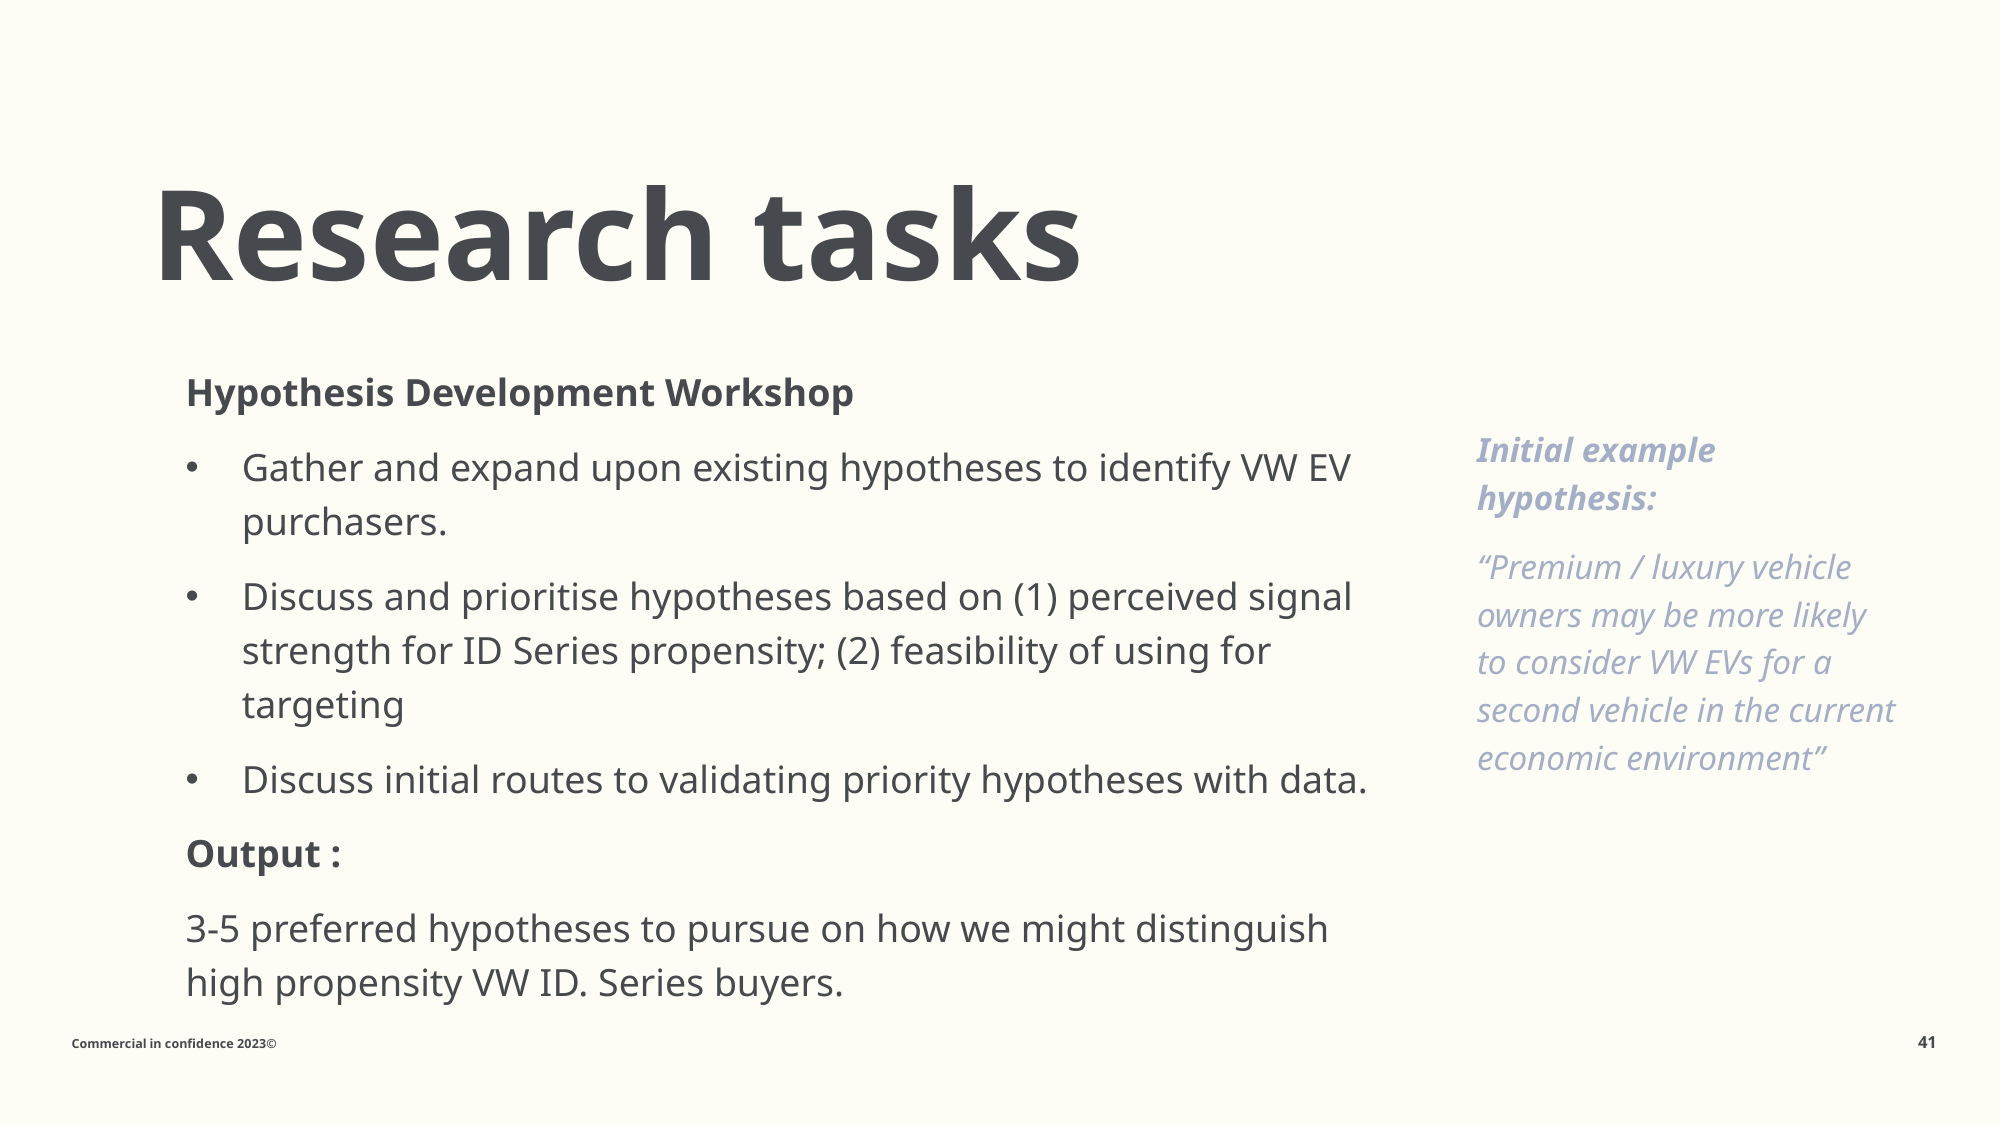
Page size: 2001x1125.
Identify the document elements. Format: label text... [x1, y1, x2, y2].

text_box Initial example hypothesis: “Premium / luxury vehicle owners may be more likely to consider VW EVs for a second vehicle in the current economic environment” [1462, 413, 1920, 1053]
footer Commercial in confidence 2023© [56, 1013, 732, 1074]
title Research tasks [136, 51, 1522, 316]
text_box Hypothesis Development Workshop Gather and expand upon existing hypotheses to identify VW EV purchasers. Discuss and prioritise hypotheses based on (1) perceived signal strength for ID Series propensity; (2) feasibility of using for targeting Discuss initial routes to validating priority hypotheses with data. Output : 3-5 preferred hypotheses to pursue on how we might distinguish high propensity VW ID. Series buyers. [170, 352, 1411, 992]
text_box 41 [1502, 1013, 1953, 1074]
